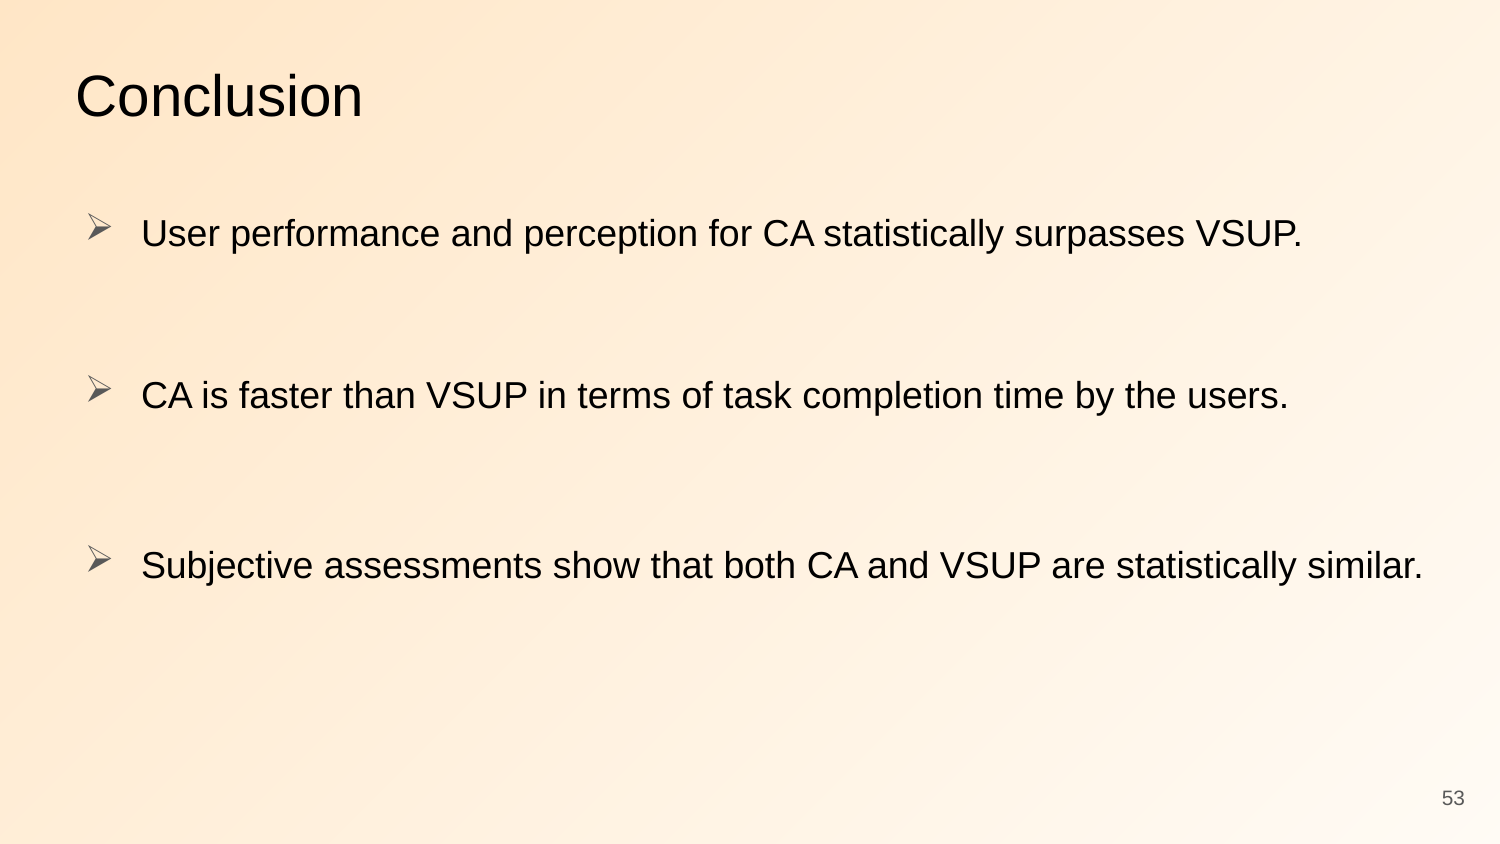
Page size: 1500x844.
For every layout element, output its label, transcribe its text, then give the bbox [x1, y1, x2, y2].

title Conclusion [60, 43, 1459, 138]
slide_number 53 [1389, 764, 1480, 830]
list User performance and perception for CA statistically surpasses VSUP. CA is faster than VSUP in terms of task completion time by the users. Subjective assessments show that both CA and VSUP are statistically similar. [51, 187, 1449, 749]
